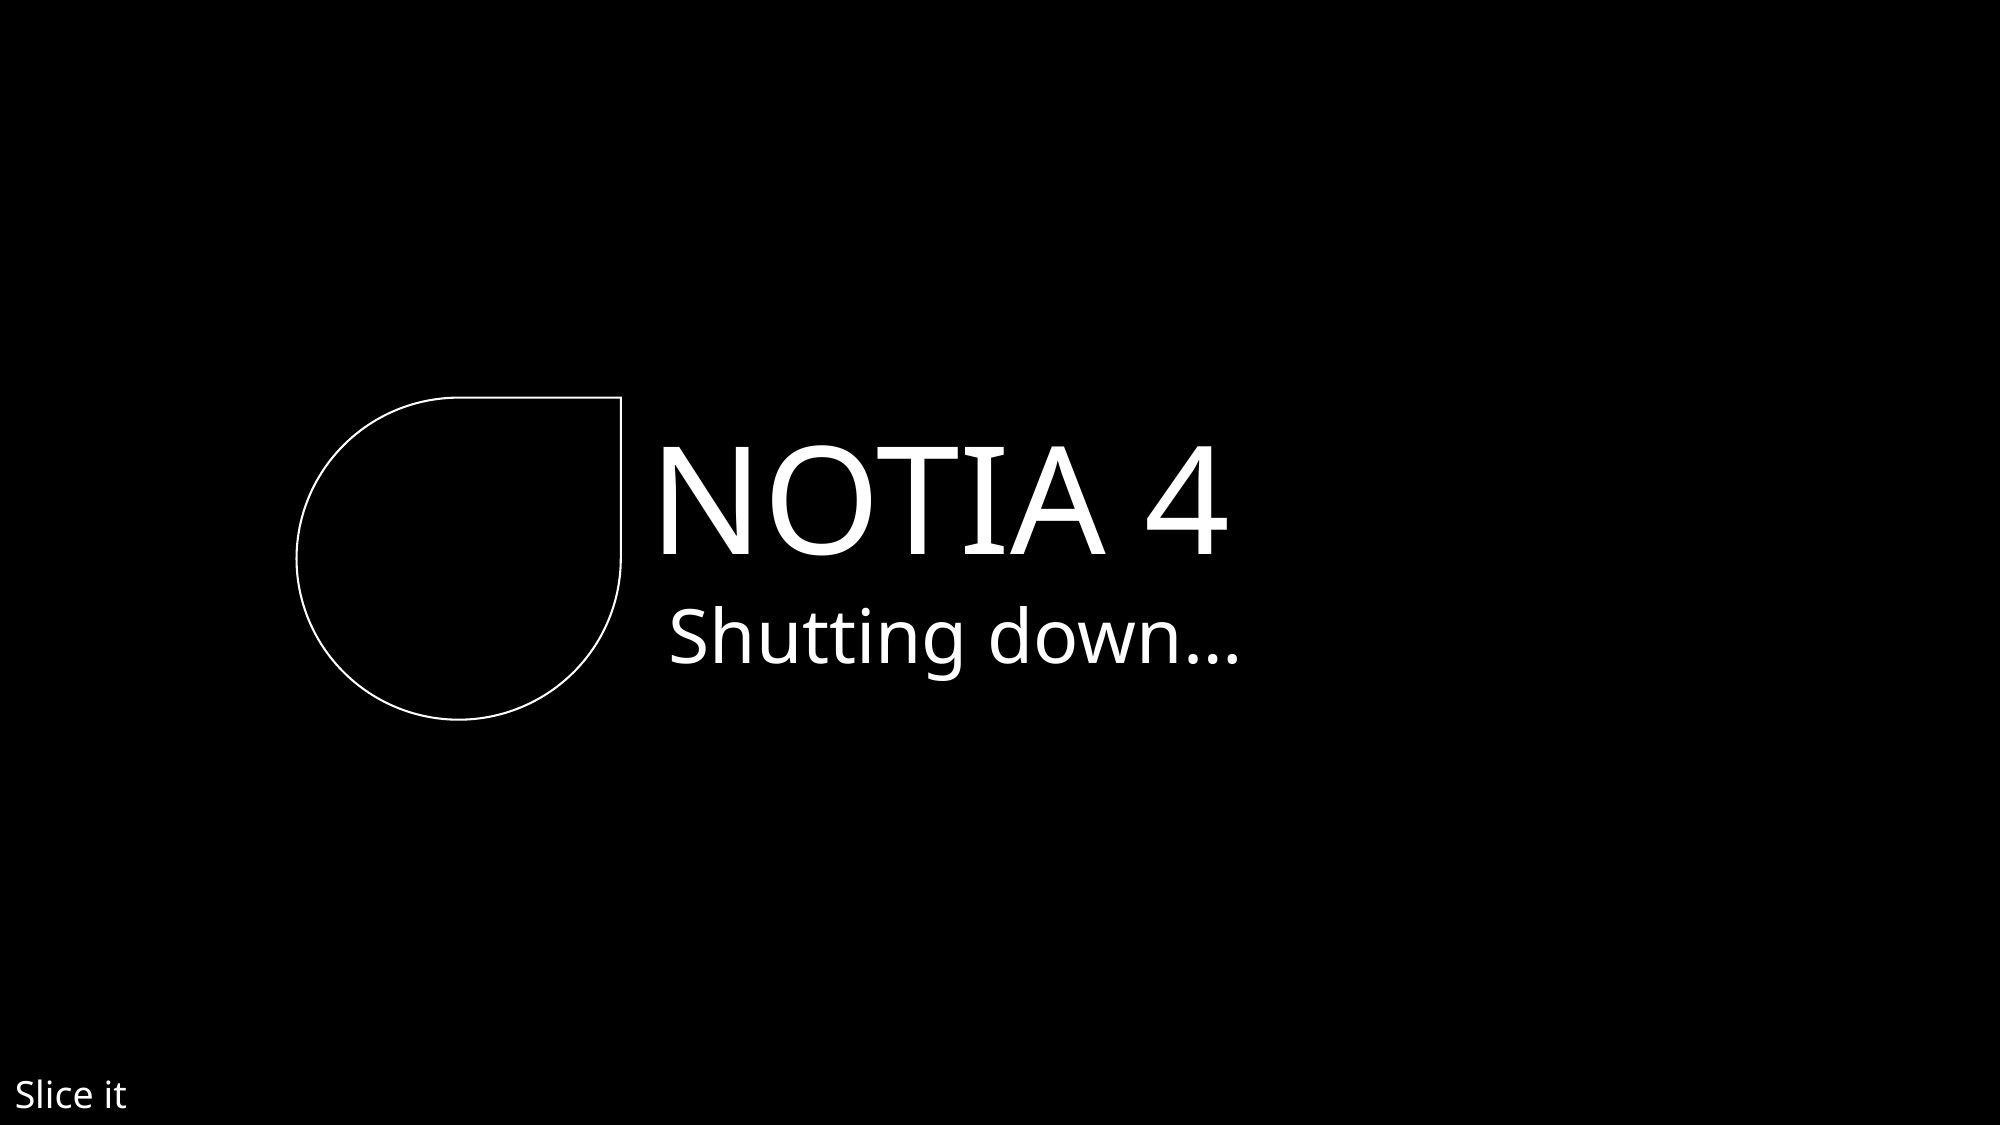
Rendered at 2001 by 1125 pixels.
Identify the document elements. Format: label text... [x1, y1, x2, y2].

text_box Slice it [0, 1063, 1925, 1124]
text_box Shutting down… [653, 580, 1314, 686]
text_box [295, 396, 622, 721]
text_box NOTIA 4 [634, 397, 1727, 593]
